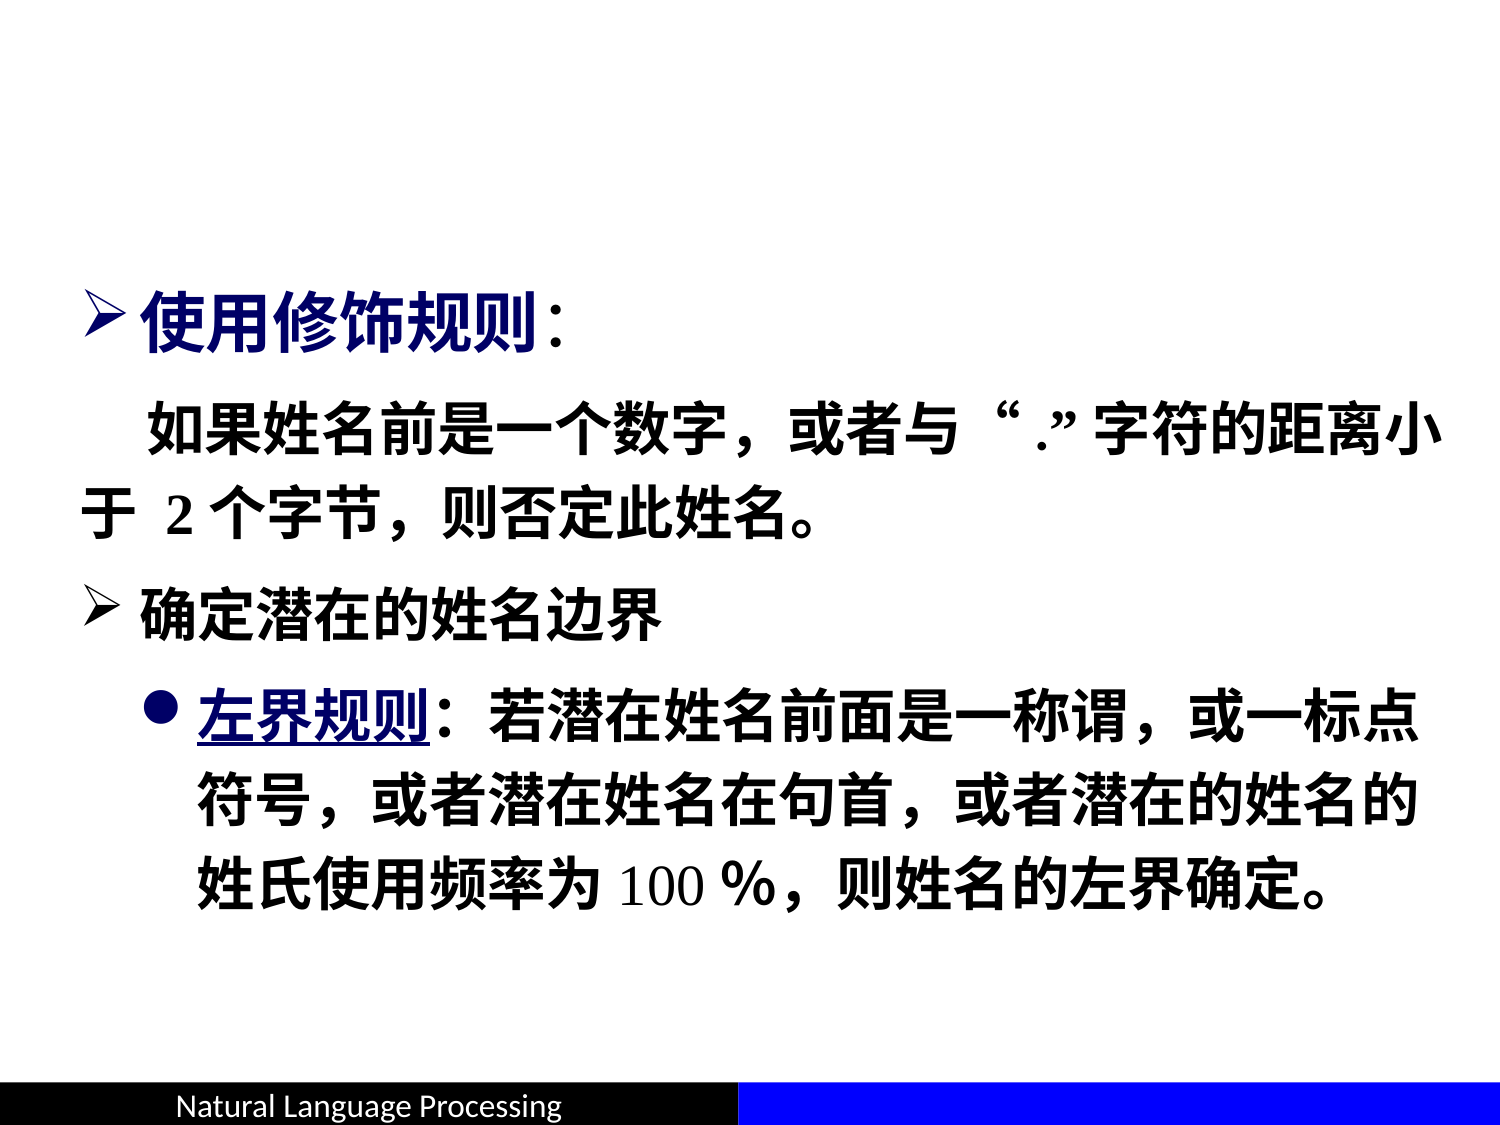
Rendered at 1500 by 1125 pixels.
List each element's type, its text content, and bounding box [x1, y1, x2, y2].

text_box 使用修饰规则： 如果姓名前是一个数字，或者与“.”字符的距离小于 2个字节，则否定此姓名。 确定潜在的姓名边界 左界规则：若潜在姓名前面是一称谓，或一标点符号，或者潜在姓名在句首，或者潜在的姓名的姓氏使用频率为100％，则姓名的左界确定。 [64, 257, 1460, 925]
